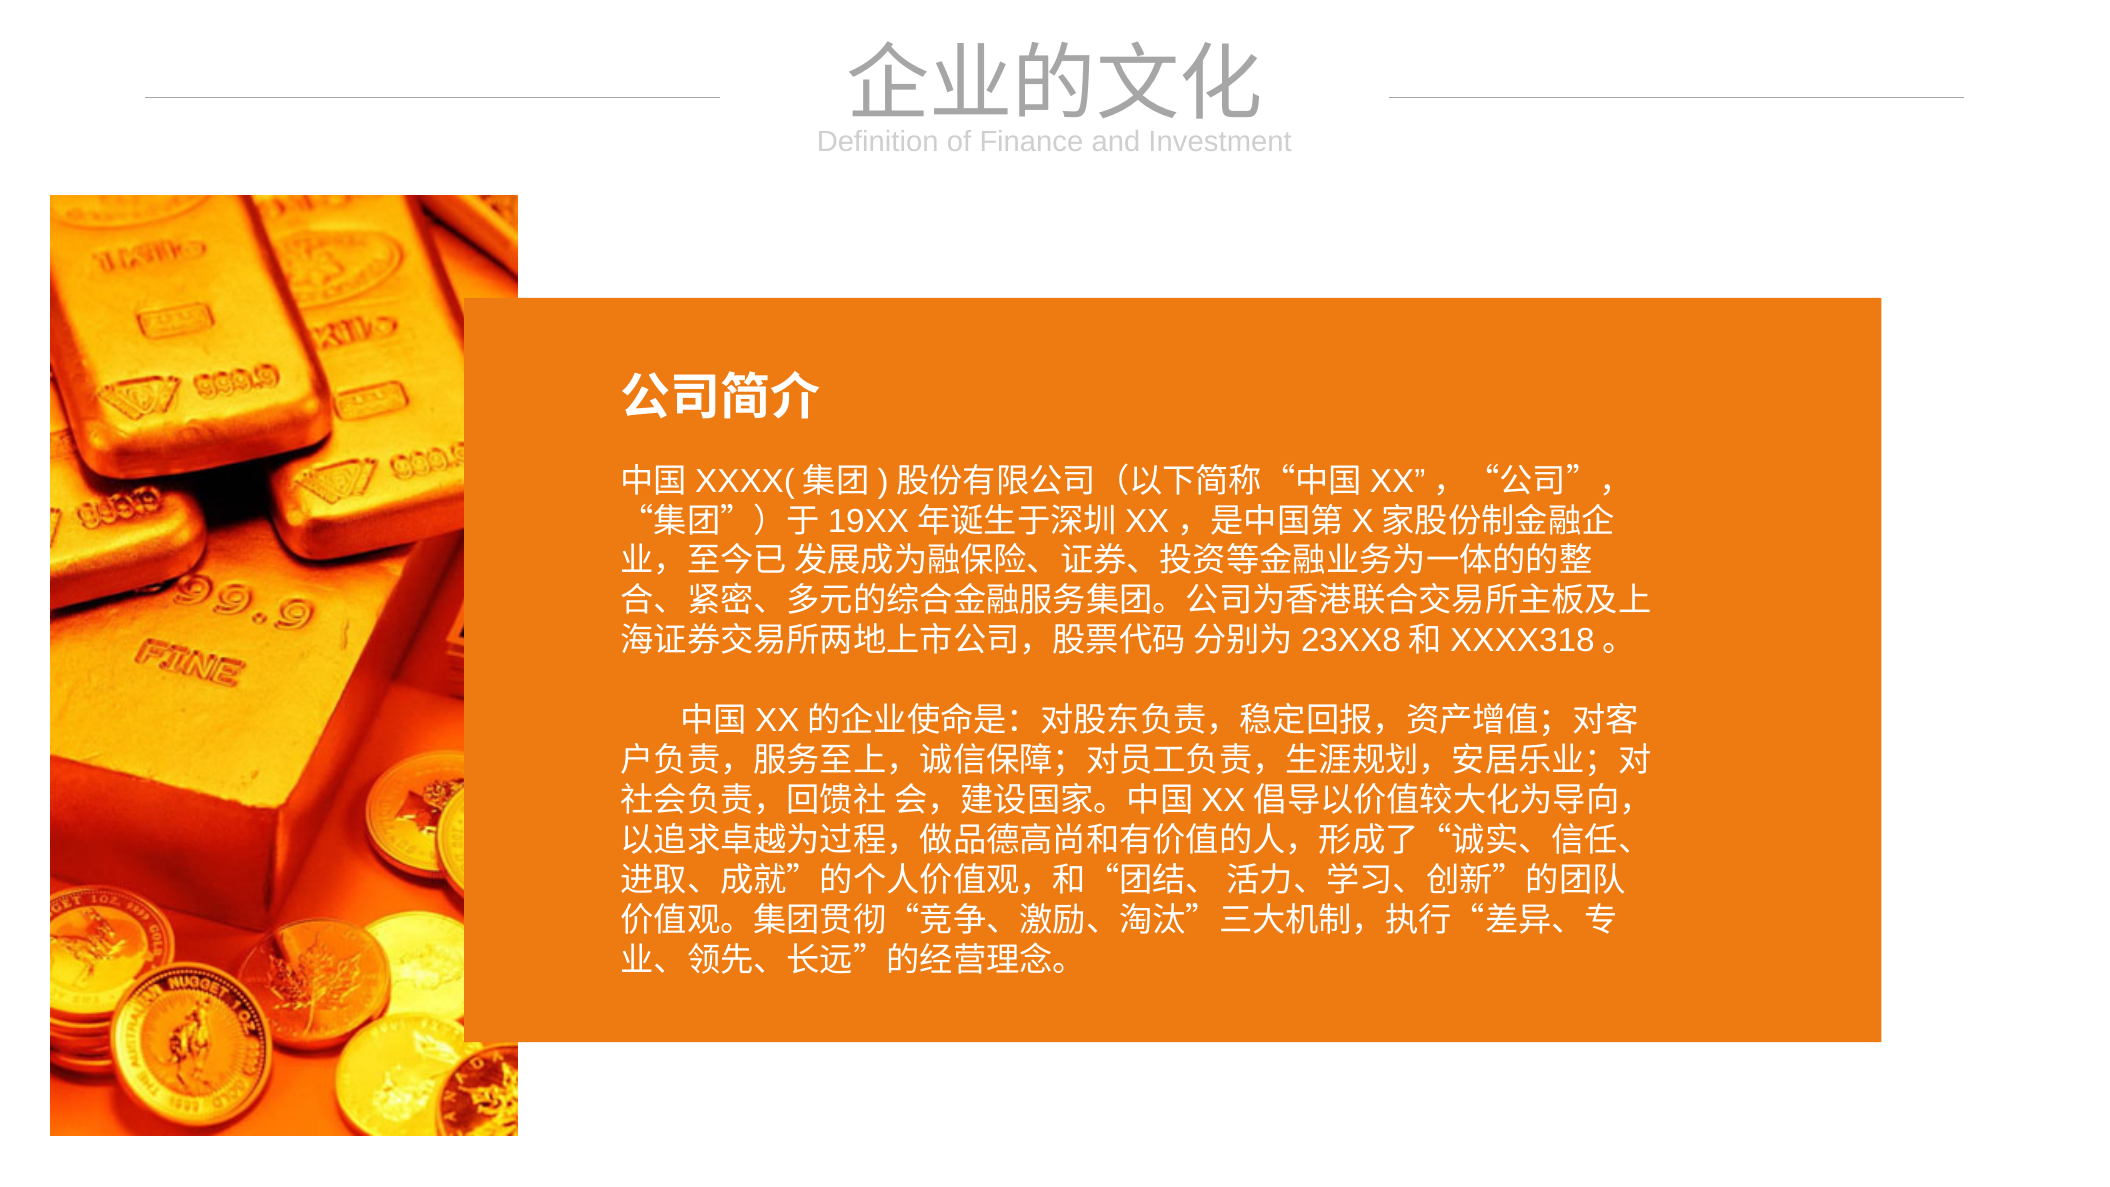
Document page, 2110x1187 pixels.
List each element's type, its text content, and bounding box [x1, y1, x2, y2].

text_box 企业的文化 [730, 98, 1379, 122]
text_box 中国XXXX(集团)股份有限公司（以下简称“中国XX”，“公司”，“集团”）于19XX年诞生于深圳XX，是中国第X家股份制金融企业，至今已 发展成为融保险、证券、投资等金融业务为一体的的整合、紧密、多元的综合金融服务集团。公司为香港联合交易所主板及上海证券交易所两地上市公司，股票代码 分别为23XX8和XXXX318。 中国XX的企业使命是：对股东负责，稳定回报，资产增值；对客户负责，服务至上，诚信保障；对员工负责，生涯规划，安居乐业；对社会负责，回馈社 会，建设国家。中国XX倡导以价值较大化为导向，以追求卓越为过程，做品德高尚和有价值的人，形成了“诚实、信任、进取、成就”的个人价值观，和“团结、 活力、学习、创新”的团队价值观。集团贯彻“竞争、激励、淘汰”三大机制，执行“差异、专业、领先、长远”的经营理念。 [605, 451, 1669, 986]
text_box 公司简介 [605, 356, 866, 432]
text_box Definition of Finance and Investment [0, 122, 2110, 158]
text_box [518, 297, 1883, 1043]
picture [50, 195, 518, 1136]
text_box 企业的文化 [730, 28, 1379, 96]
